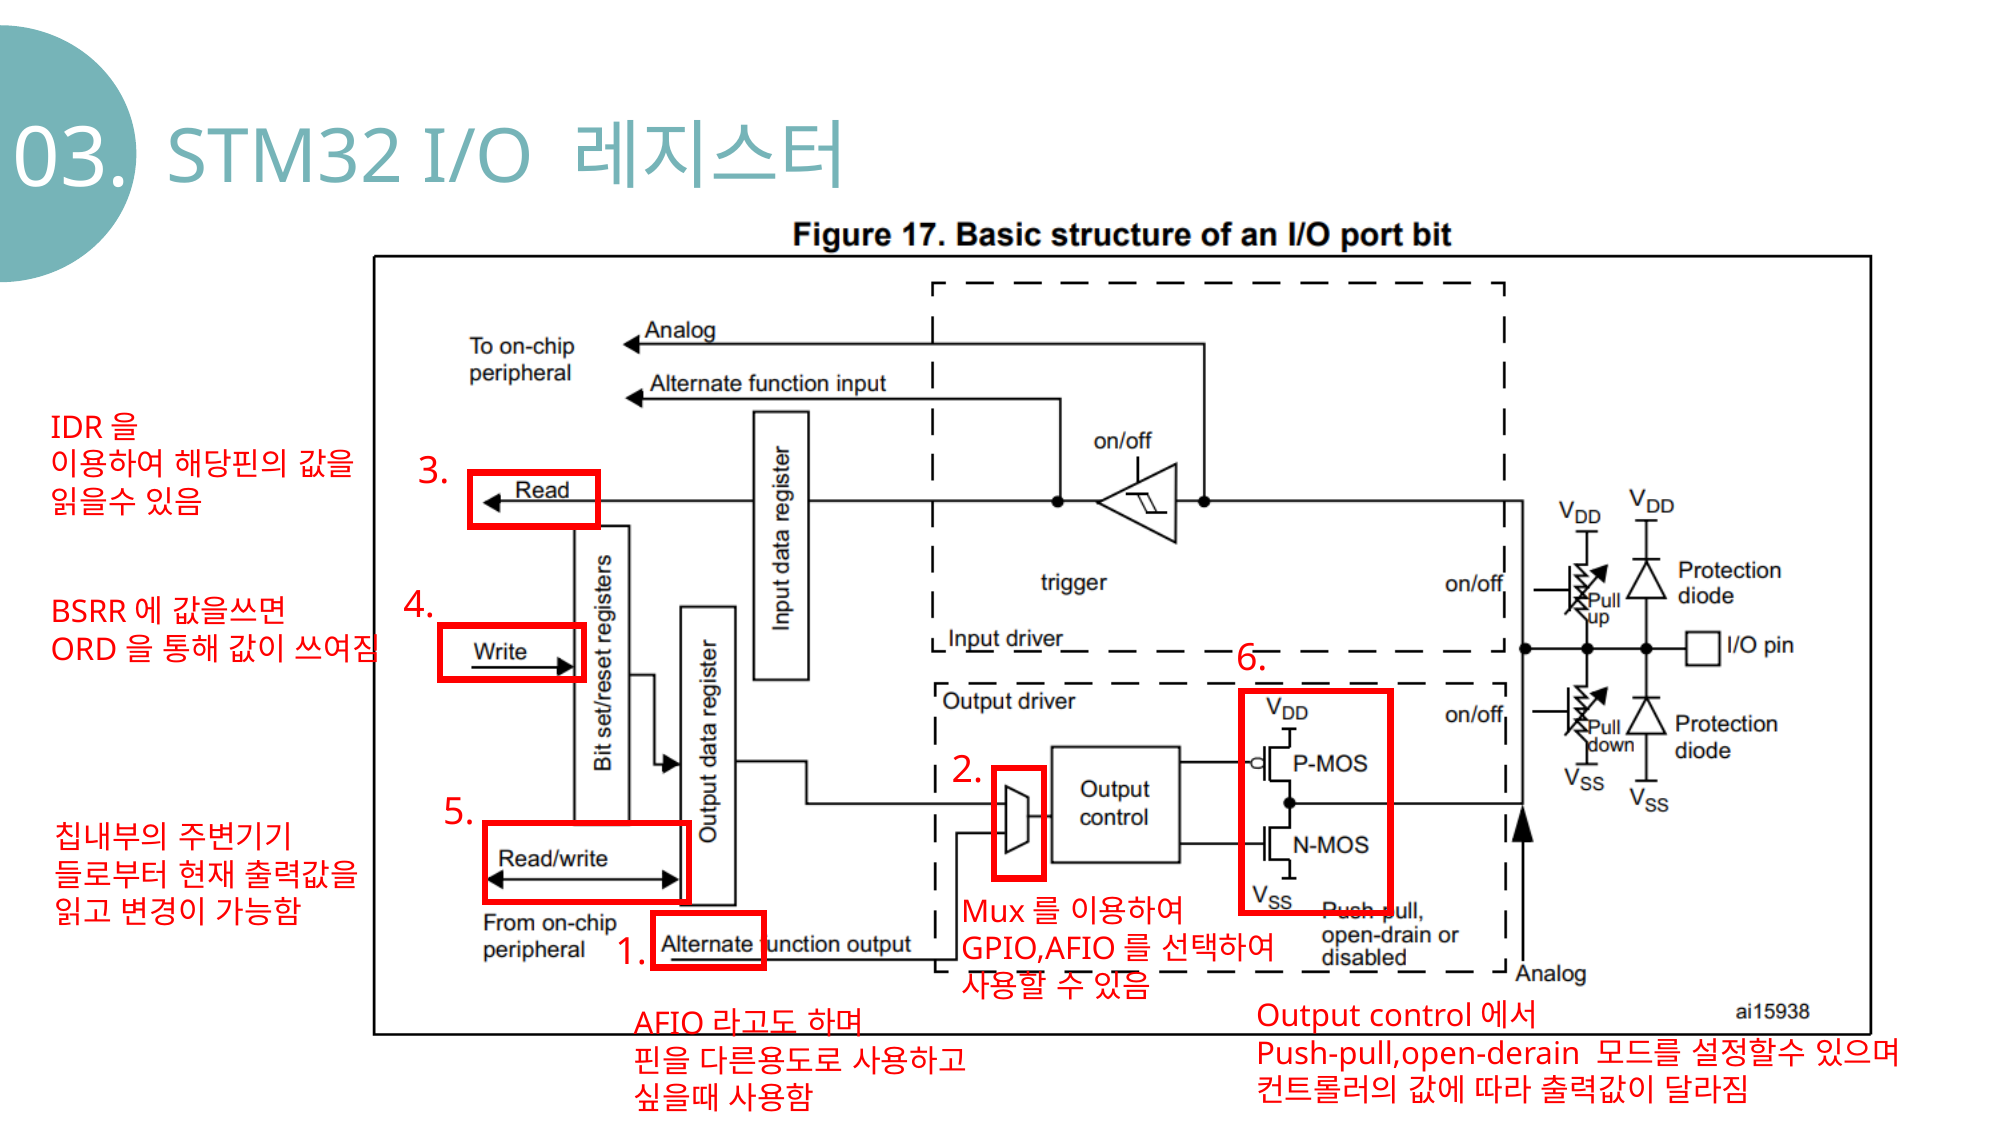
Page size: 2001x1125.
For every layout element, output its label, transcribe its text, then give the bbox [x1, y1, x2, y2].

text_box AFIO라고도 하며 핀을 다른용도로 사용하고 싶을때 사용함 [618, 1040, 994, 1124]
text_box Output control에서 Push-pull,open-derain 모드를 설정할수 있으며 컨트롤러의 값에 따라 출력값이 달라짐 [1241, 988, 2000, 1116]
text_box 03. [0, 95, 146, 211]
text_box STM32 I/O 레지스터 [151, 100, 863, 206]
text_box 칩내부의 주변기기 들로부터 현재 출력값을 읽고 변경이 가능함 [39, 809, 345, 937]
text_box BSRR에 값을쓰면 ORD을 통해 값이 쓰여짐 [35, 584, 345, 674]
text_box IDR을 이용하여 해당핀의 값을 읽을수 있음 [35, 399, 345, 527]
picture [345, 211, 1879, 1040]
